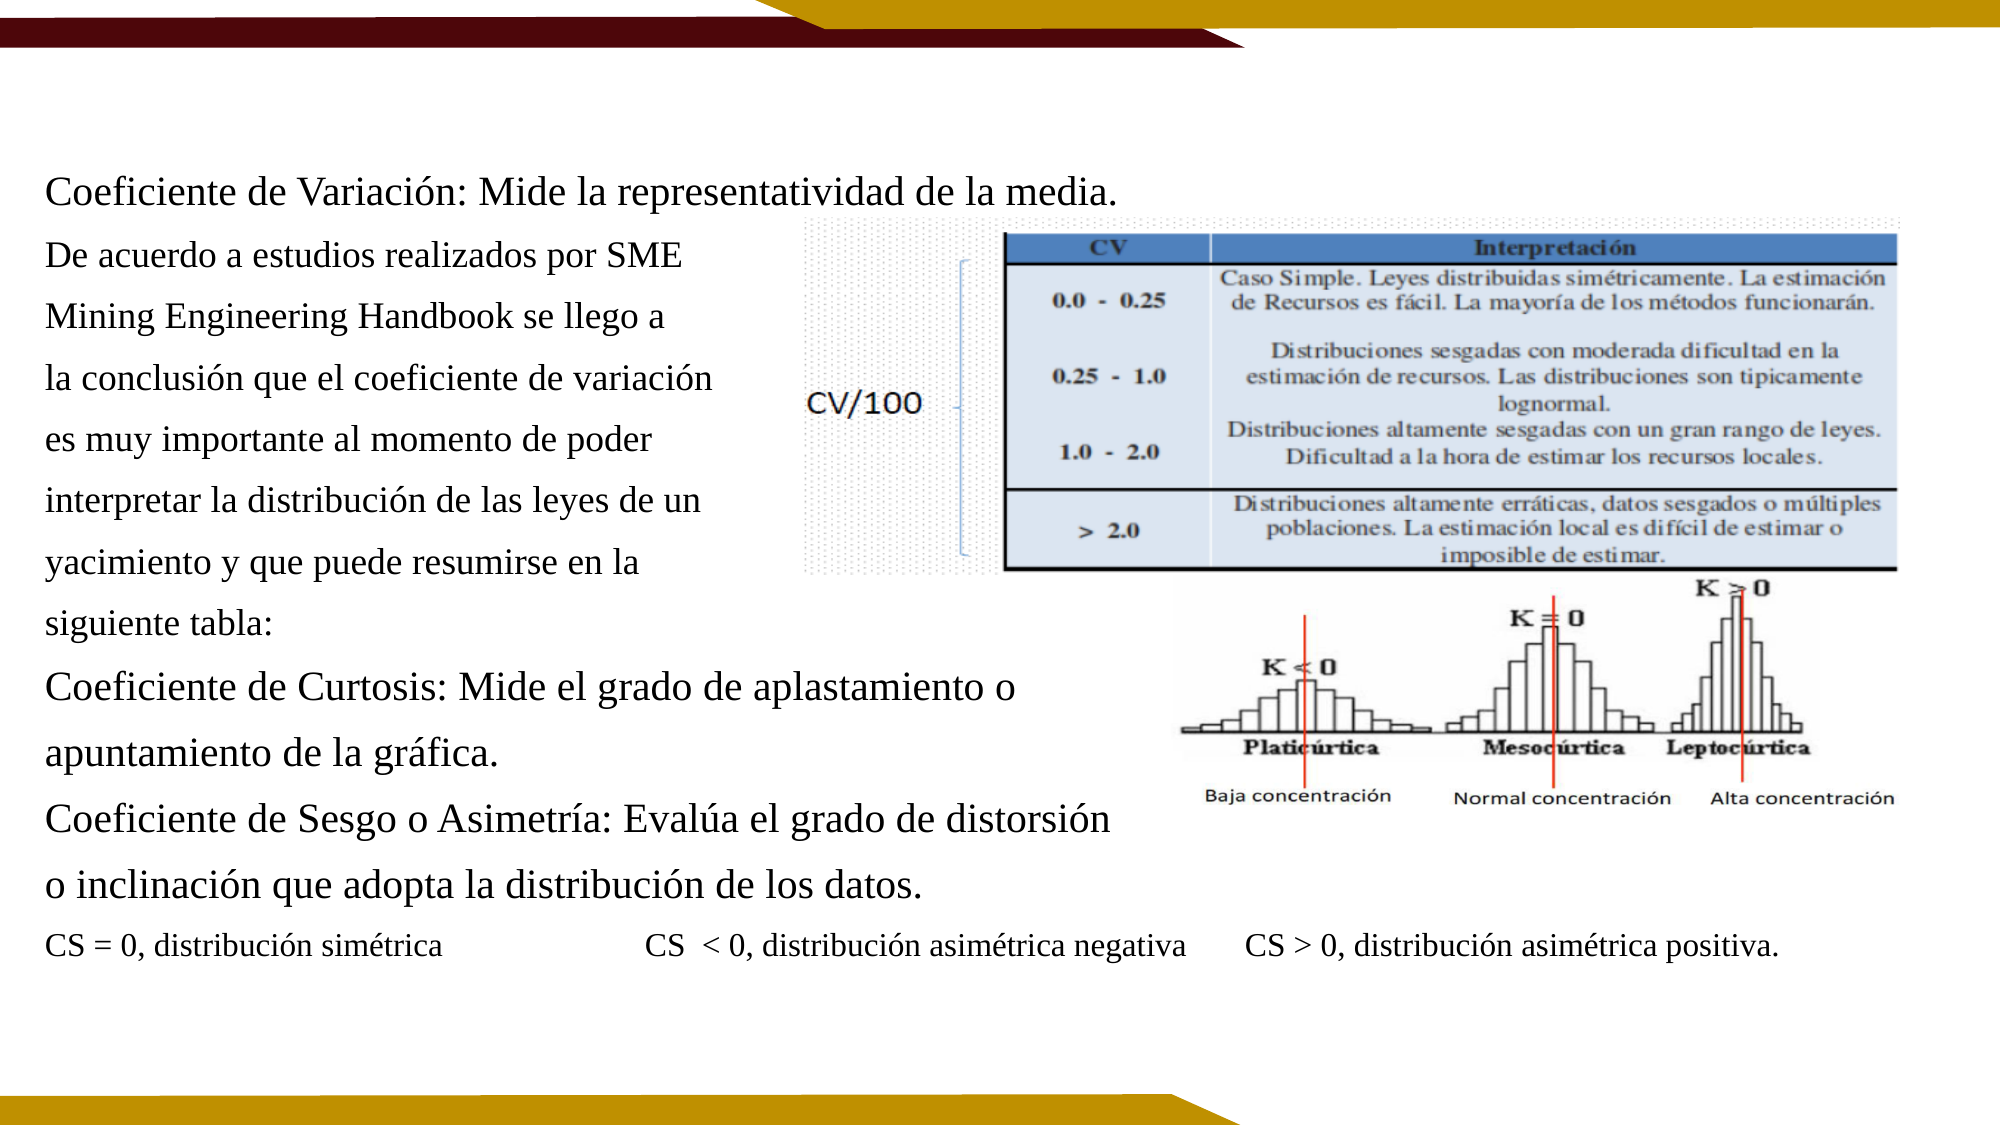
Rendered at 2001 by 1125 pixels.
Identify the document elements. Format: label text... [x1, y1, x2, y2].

list Coeficiente de Variación: Mide la representatividad de la media. De acuerdo a estudios realizados por SME Mining Engineering Handbook se llego a la conclusión que el coeficiente de variación es muy importante al momento de poder interpretar la distribución de las leyes de un yacimiento y que puede resumirse en la siguiente tabla: Coeficiente de Curtosis: Mide el grado de aplastamiento o apuntamiento de la gráfica. Coeficiente de Sesgo o Asimetría: Evalúa el grado de distorsión o inclinación que adopta la distribución de los datos. CS = 0, distribución simétrica CS < 0, distribución asimétrica negativa CS > 0, distribución asimétrica positiva. [29, 161, 1960, 1021]
picture [802, 217, 1900, 813]
